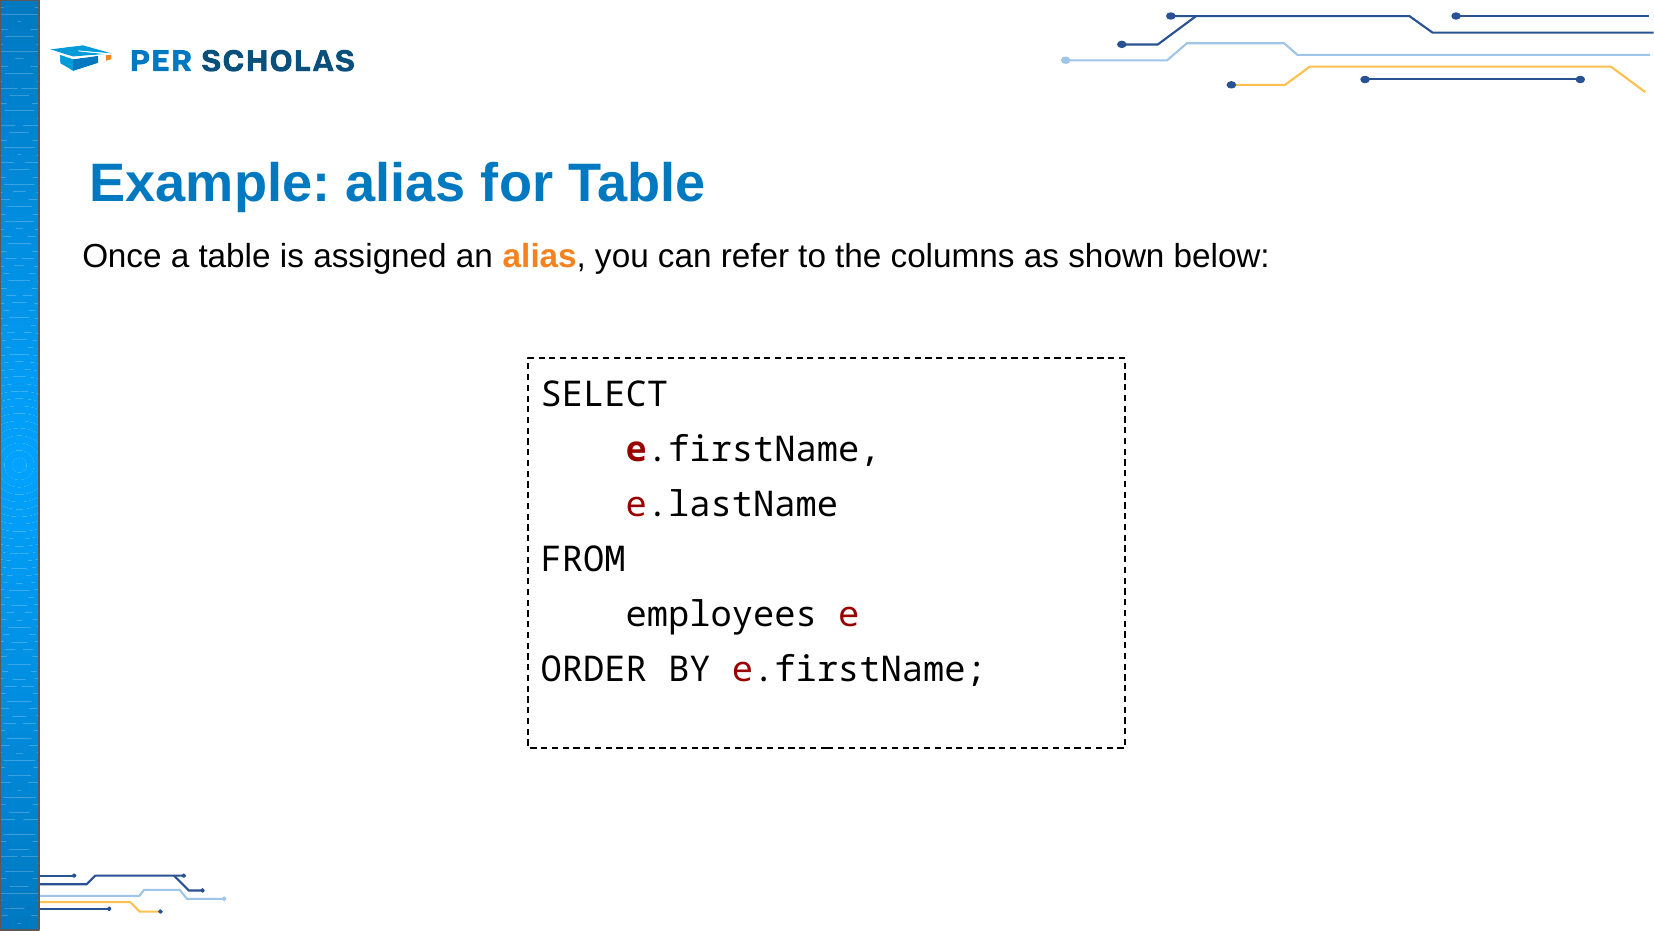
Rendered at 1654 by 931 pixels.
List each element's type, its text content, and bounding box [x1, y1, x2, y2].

text_box Once a table is assigned an alias, you can refer to the columns as shown below: [67, 218, 1574, 289]
text_box SELECT e.firstName, e.lastName FROM employees e ORDER BY e.firstName; [528, 358, 1126, 748]
picture [40, 19, 374, 91]
title Example: alias for Table [77, 132, 1545, 218]
